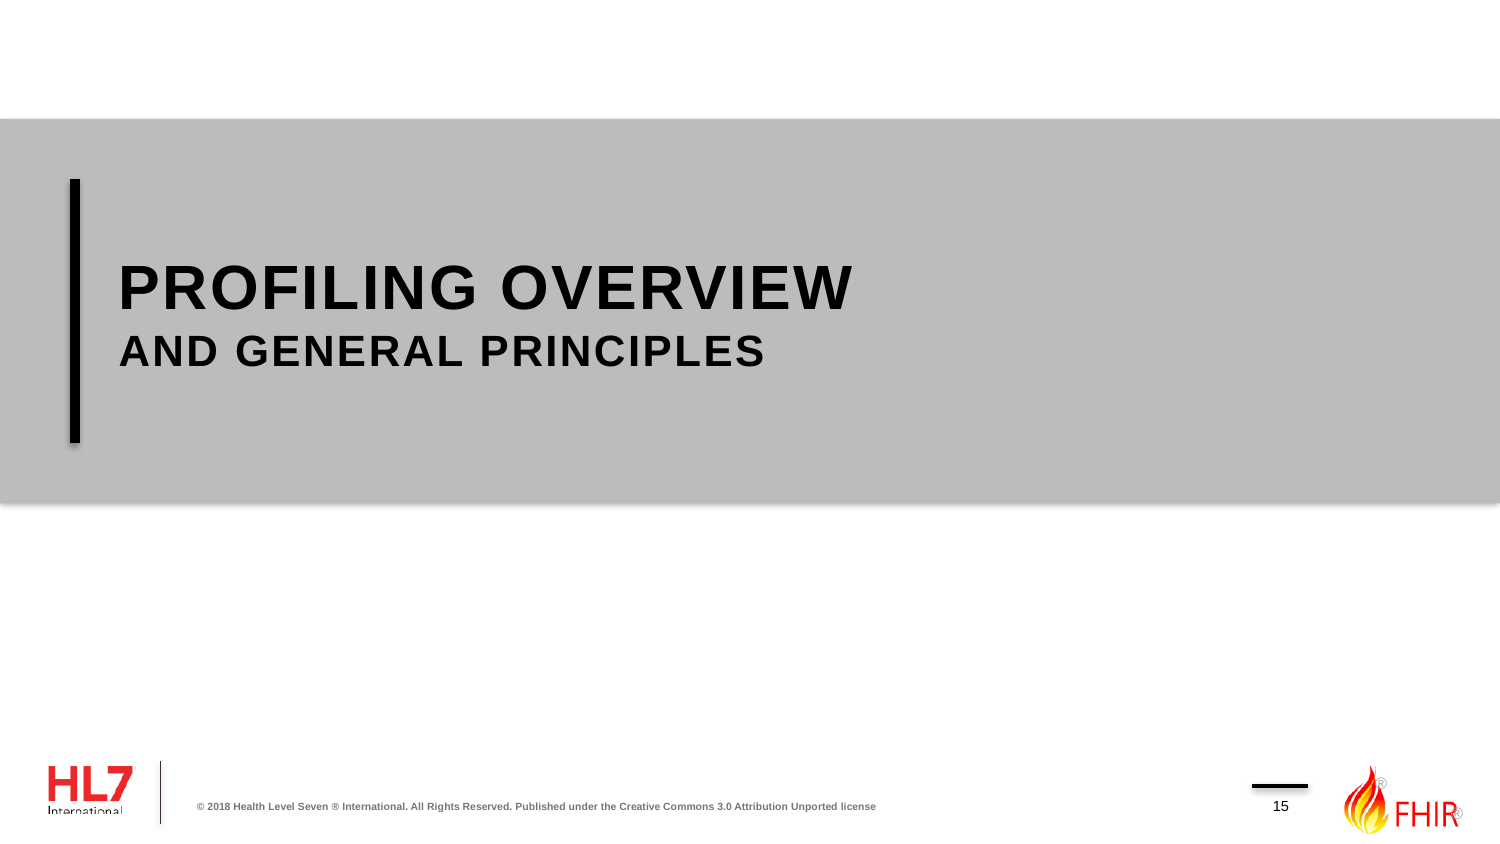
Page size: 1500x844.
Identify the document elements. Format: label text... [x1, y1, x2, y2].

picture [1339, 760, 1463, 837]
footer © 2018 Health Level Seven ® International. All Rights Reserved. Published under the Creative Commons 3.0 Attribution Unported license [196, 786, 941, 813]
slide_number 15 [1258, 786, 1304, 814]
title Profiling Overview And General Principles [118, 144, 1441, 478]
